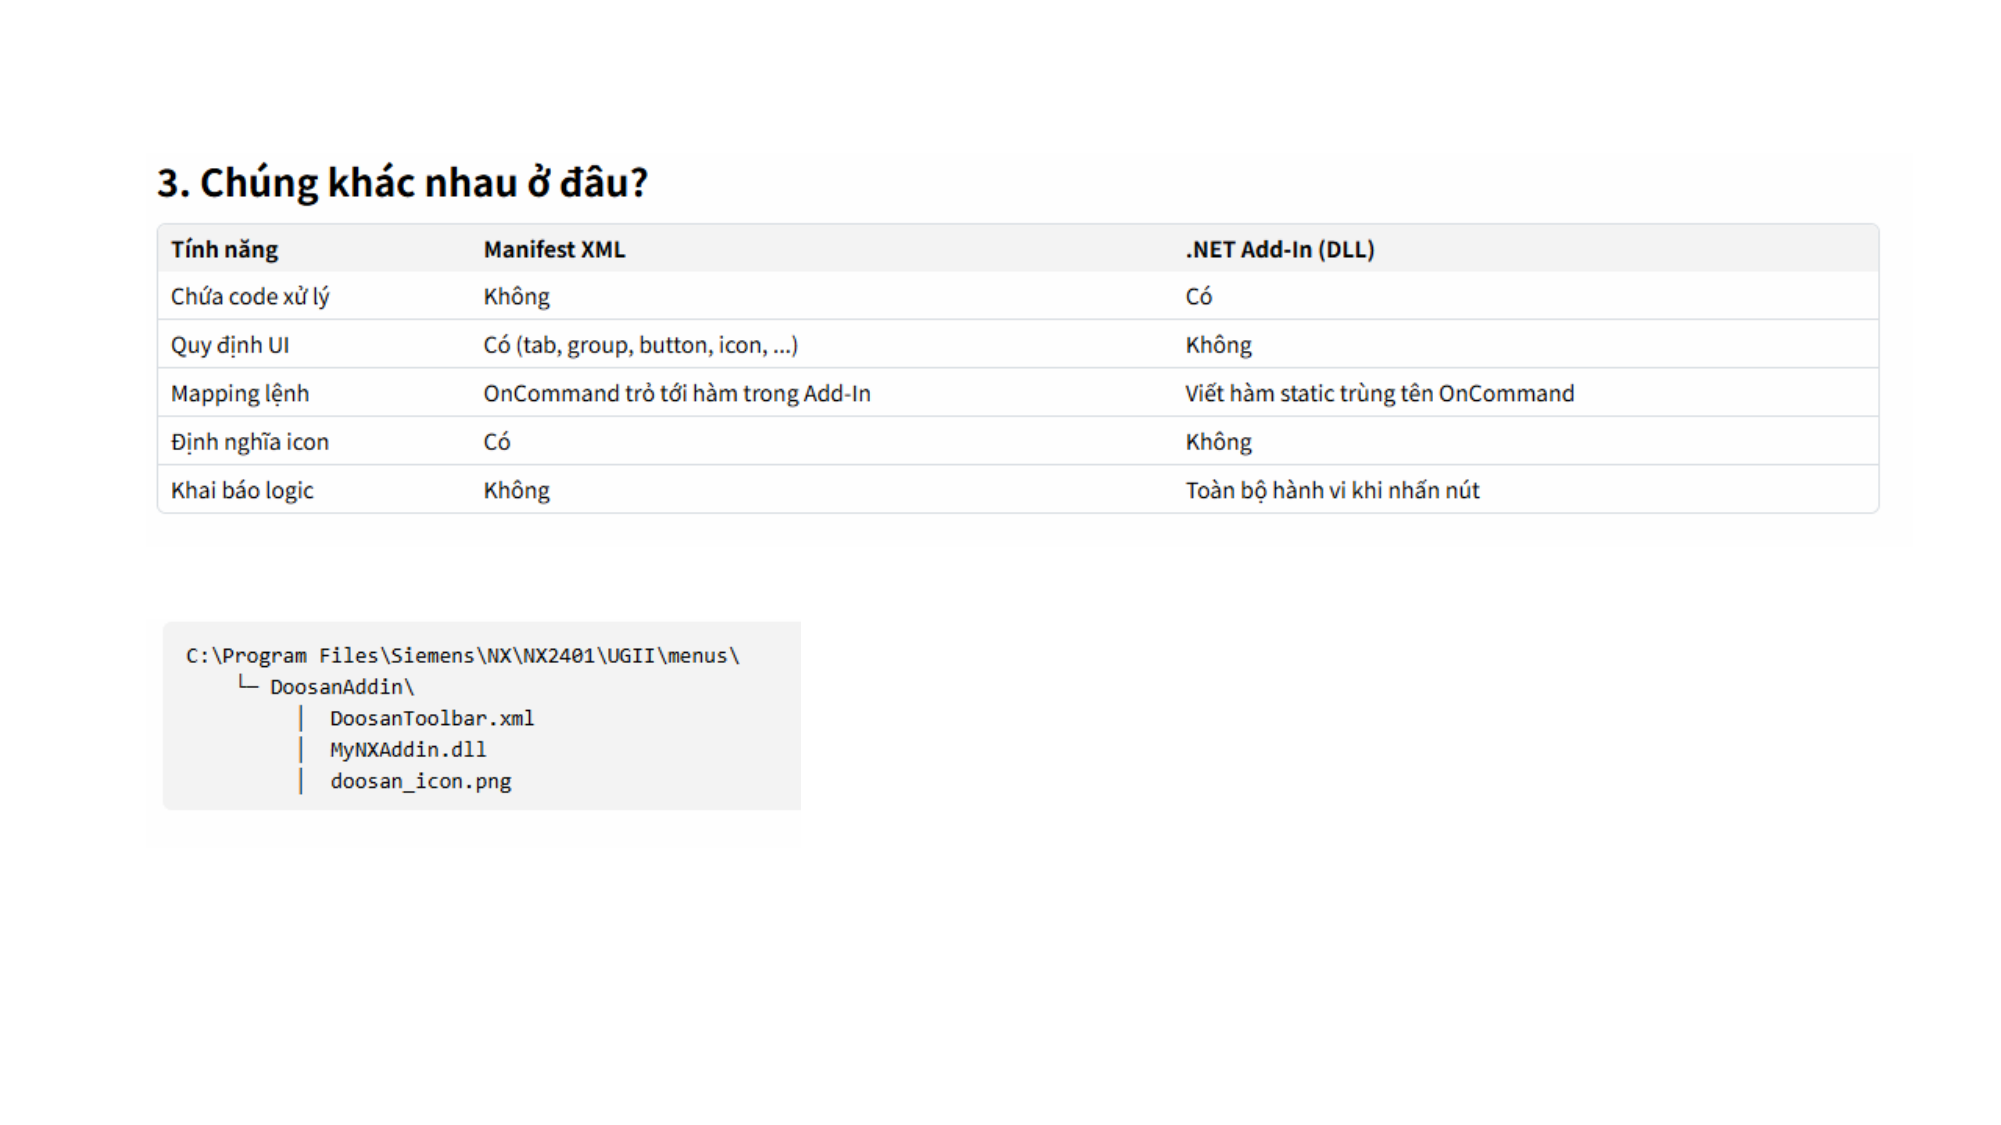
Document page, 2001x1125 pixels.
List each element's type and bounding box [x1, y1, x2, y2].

picture [145, 152, 1913, 548]
picture [145, 618, 802, 848]
